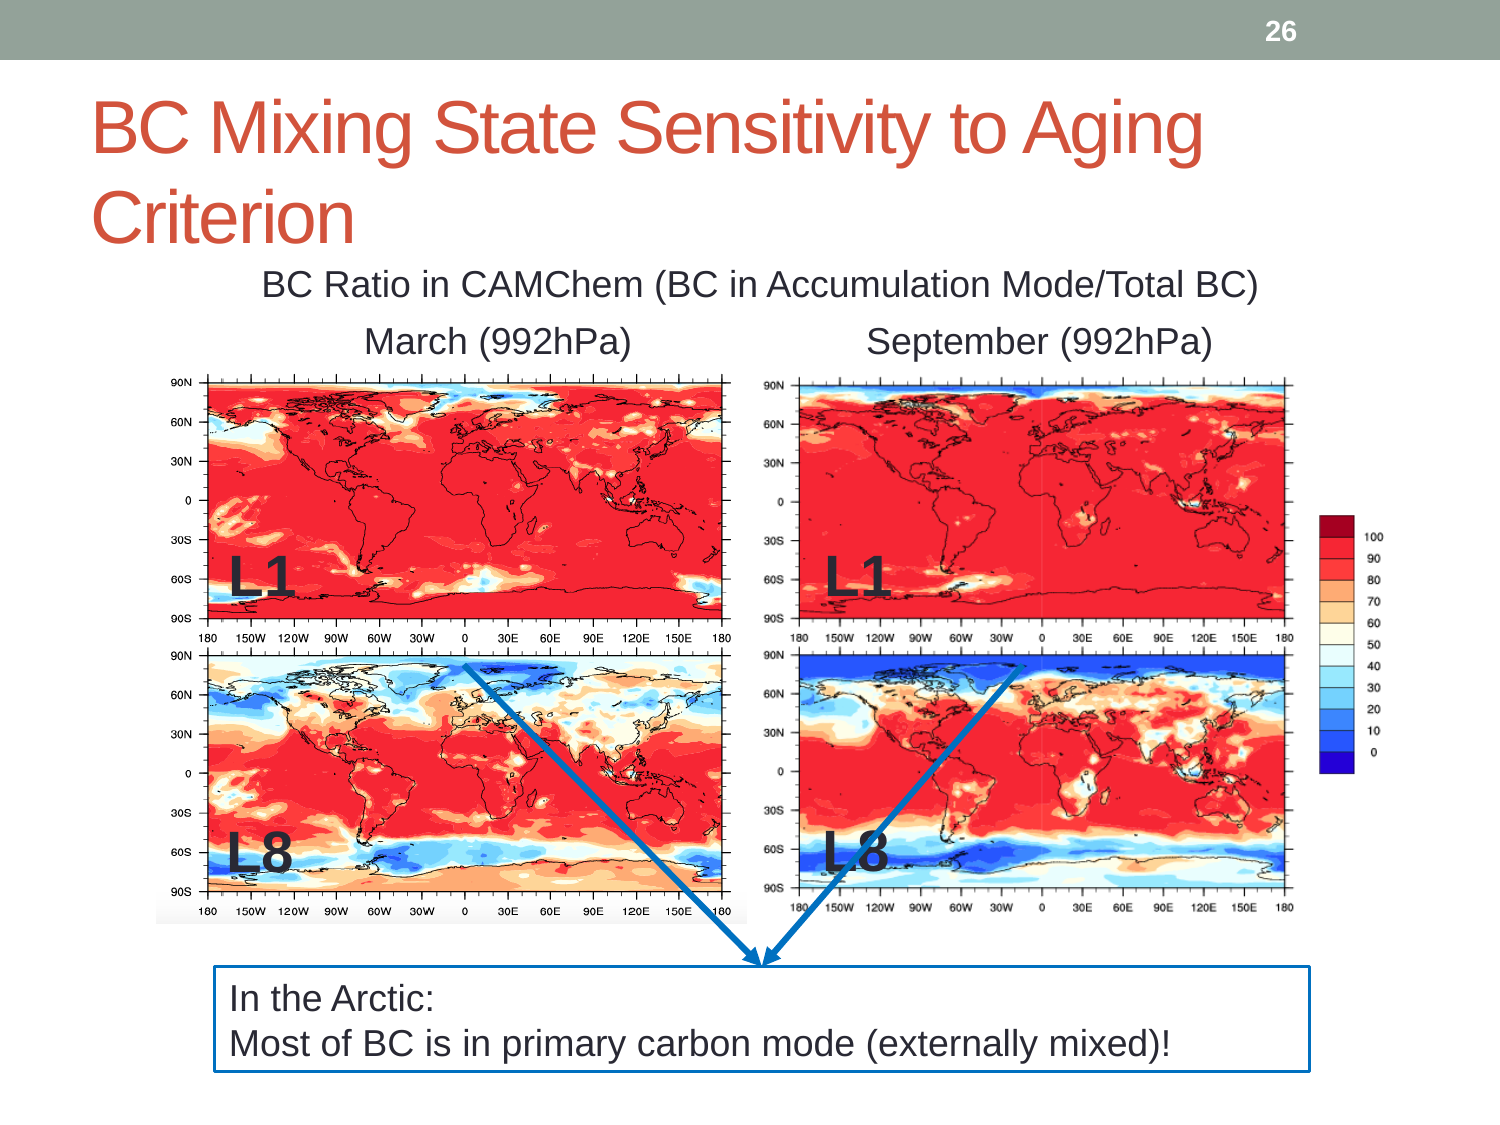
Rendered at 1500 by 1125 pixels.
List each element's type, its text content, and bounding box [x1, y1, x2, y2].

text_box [463, 664, 760, 967]
slide_number 26 [1250, 3, 1425, 57]
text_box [761, 664, 1024, 967]
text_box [156, 251, 1398, 1073]
title BC Mixing State Sensitivity to Aging Criterion [75, 87, 1475, 250]
